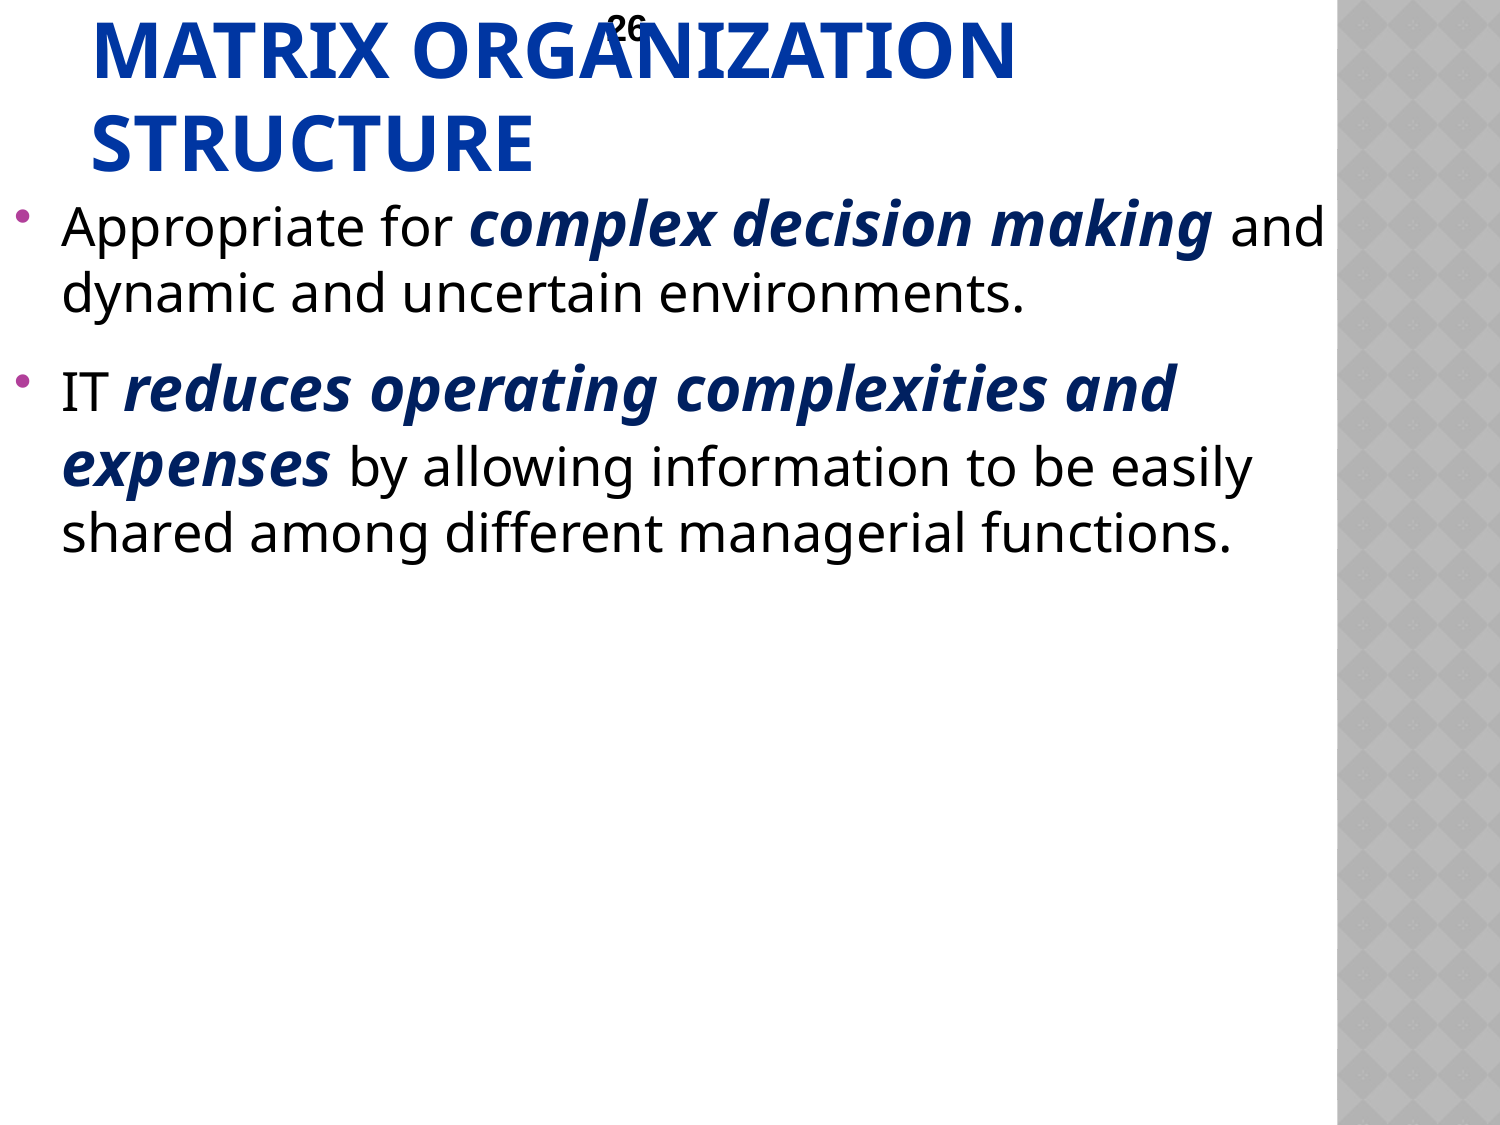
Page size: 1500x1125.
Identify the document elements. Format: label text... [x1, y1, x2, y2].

title Matrix Organization Structure [83, 0, 1271, 183]
list Appropriate for complex decision making and dynamic and uncertain environments. IT reduces operating complexities and expenses by allowing information to be easily shared among different managerial functions. [16, 183, 1345, 1120]
